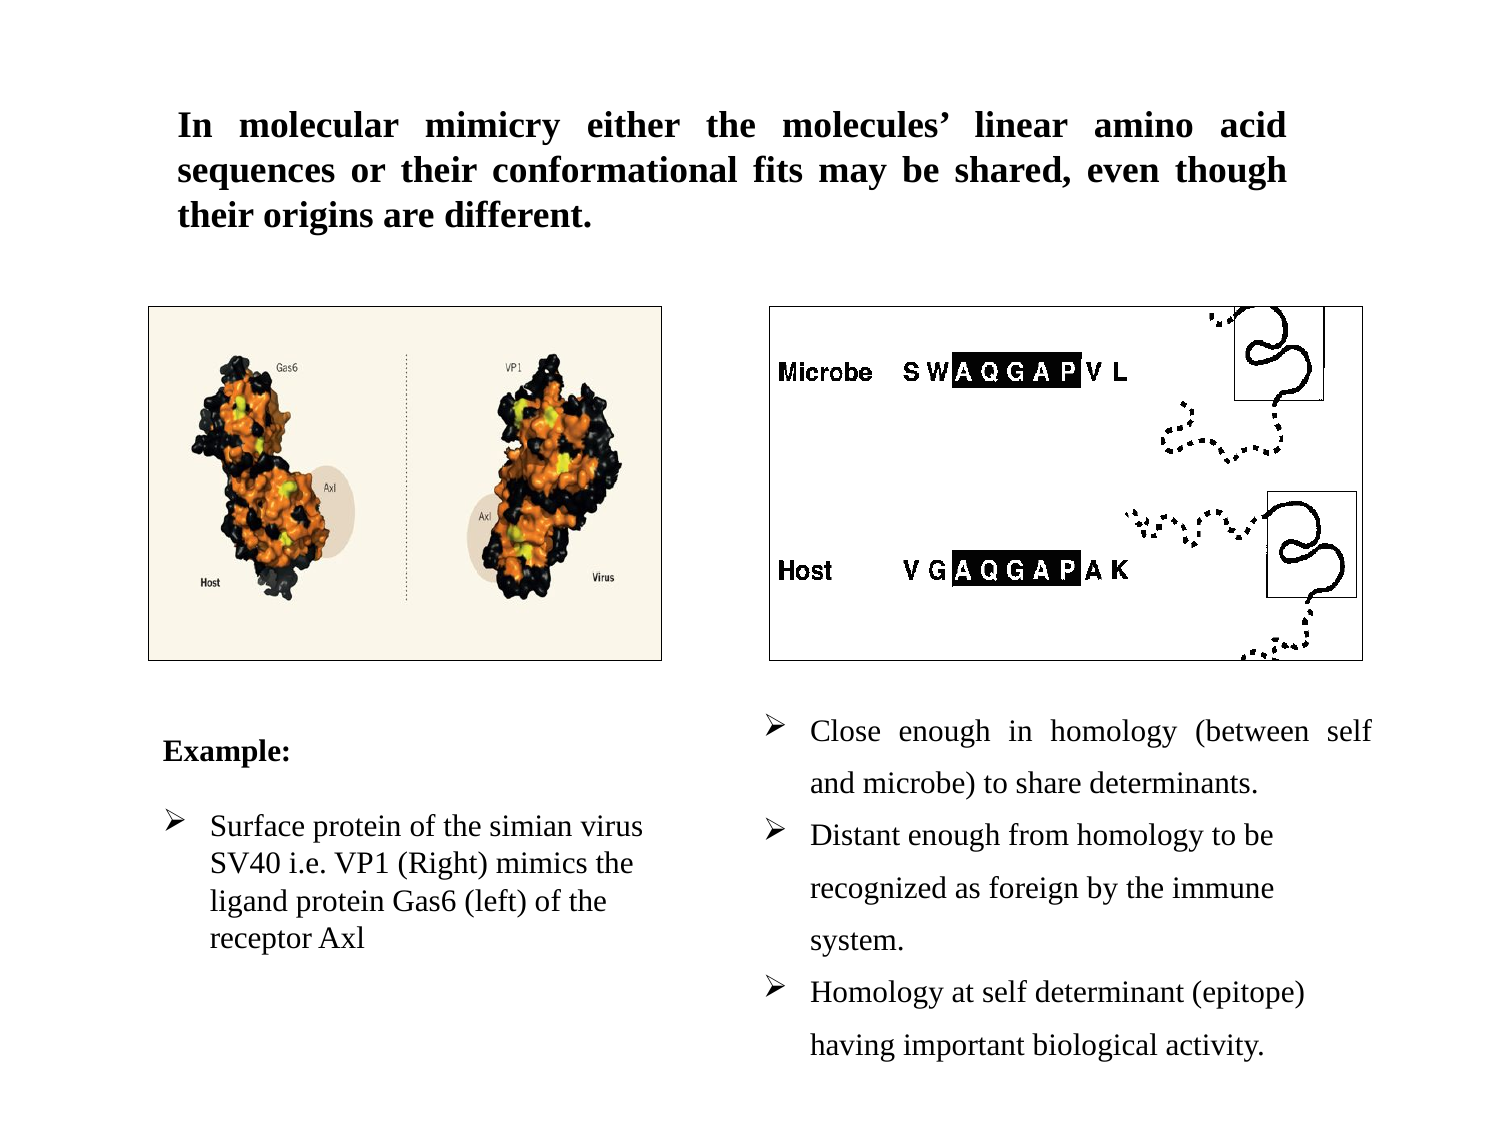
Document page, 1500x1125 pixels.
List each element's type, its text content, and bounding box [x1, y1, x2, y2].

text_box In molecular mimicry either the molecules’ linear amino acid sequences or their conformational fits may be shared, even though their origins are different. [162, 92, 1303, 242]
text_box Close enough in homology (between self and microbe) to share determinants. Distant enough from homology to be recognized as foreign by the immune system. Homology at self determinant (epitope) having important biological activity. [748, 687, 1388, 1069]
picture [147, 305, 663, 661]
text_box Example: Surface protein of the simian virus SV40 i.e. VP1 (Right) mimics the ligand protein Gas6 (left) of the receptor Axl [148, 722, 677, 963]
picture [768, 305, 1363, 661]
